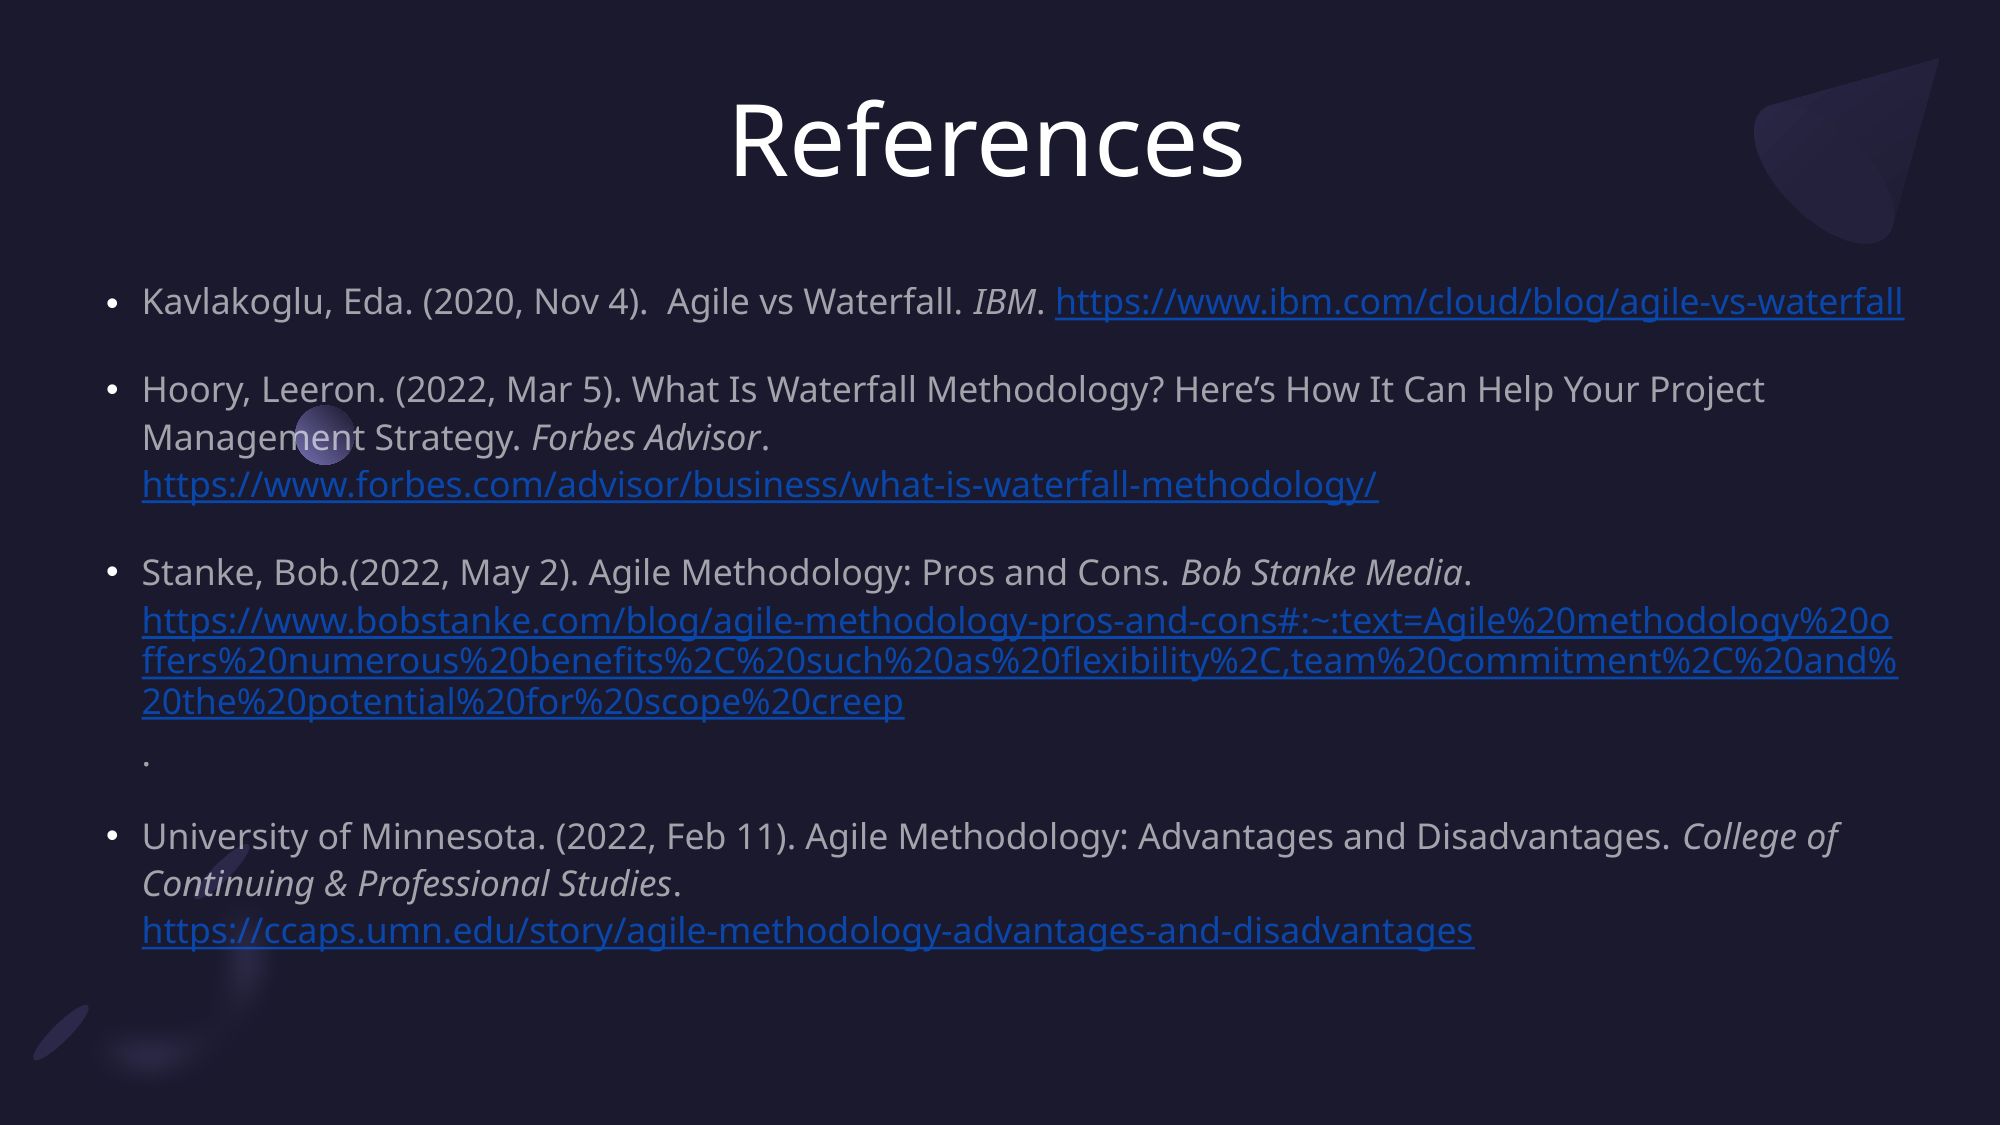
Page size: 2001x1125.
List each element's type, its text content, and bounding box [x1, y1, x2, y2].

list Kavlakoglu, Eda. (2020, Nov 4). Agile vs Waterfall. IBM. https://www.ibm.com/cloud/blog/agile-vs-waterfall Hoory, Leeron. (2022, Mar 5). What Is Waterfall Methodology? Here’s How It Can Help Your Project Management Strategy. Forbes Advisor. https://www.forbes.com/advisor/business/what-is-waterfall-methodology/ Stanke, Bob.(2022, May 2). Agile Methodology: Pros and Cons. Bob Stanke Media. https://www.bobstanke.com/blog/agile-methodology-pros-and-cons#:~:text=Agile%20methodology%20offers%20numerous%20benefits%2C%20such%20as%20flexibility%2C,team%20commitment%2C%20and%20the%20potential%20for%20scope%20creep. University of Minnesota. (2022, Feb 11). Agile Methodology: Advantages and Disadvantages. College of Continuing & Professional Studies. https://ccaps.umn.edu/story/agile-methodology-advantages-and-disadvantages [106, 274, 1911, 925]
title References [90, 90, 1911, 192]
